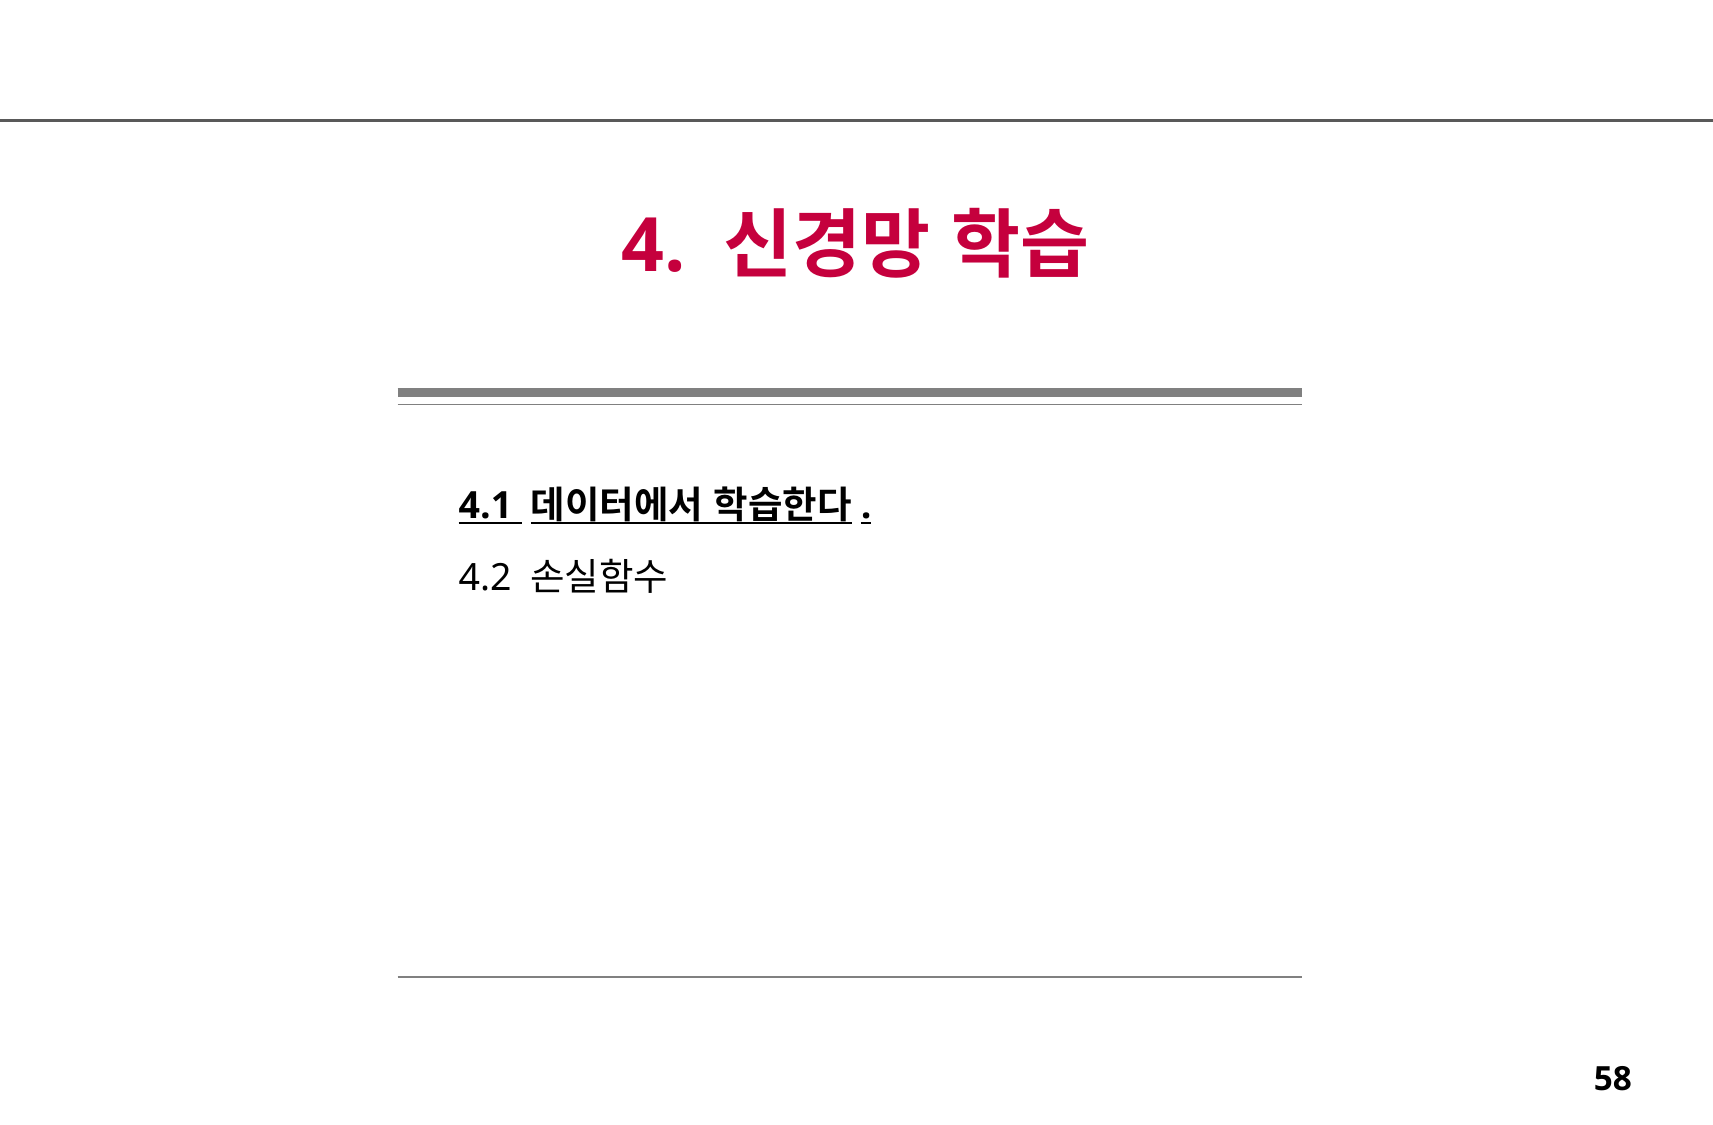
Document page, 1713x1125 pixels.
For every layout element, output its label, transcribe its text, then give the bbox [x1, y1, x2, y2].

text_box 4.1 데이터에서 학습한다. 4.2 손실함수 [443, 451, 1299, 677]
text_box 4. 신경망 학습 [289, 183, 1422, 299]
